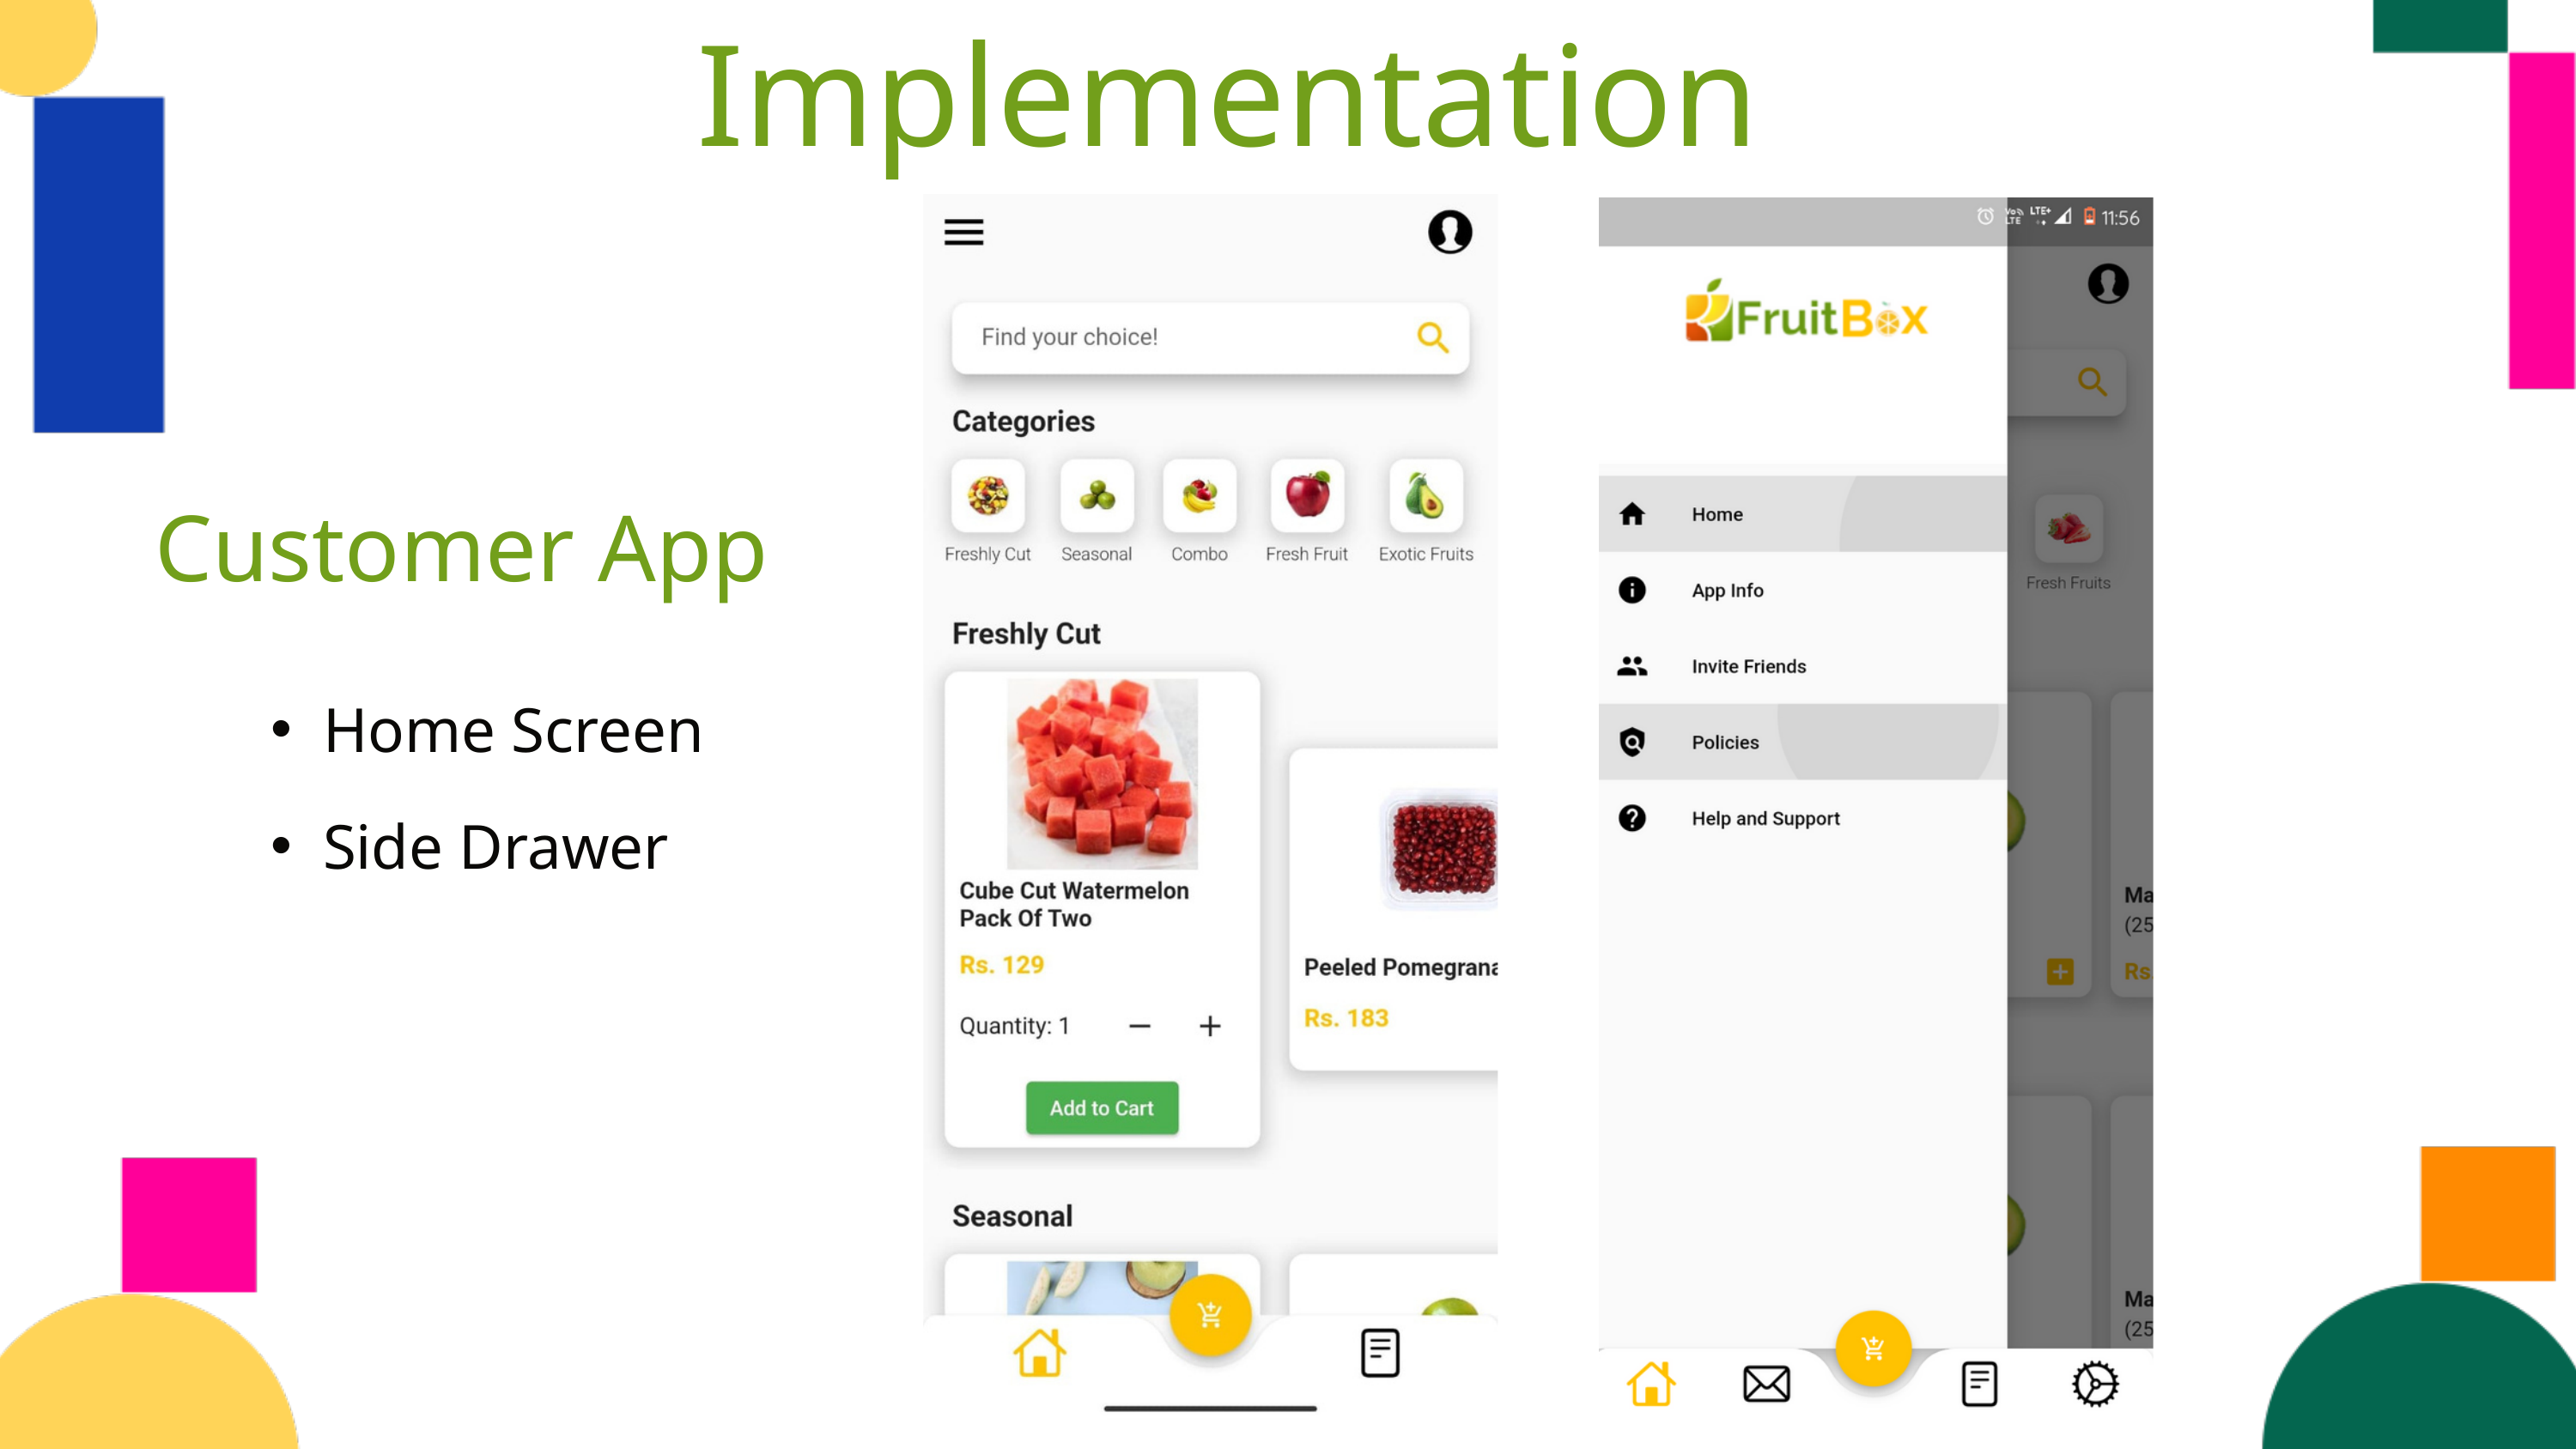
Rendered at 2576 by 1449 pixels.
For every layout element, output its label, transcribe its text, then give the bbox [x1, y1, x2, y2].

text_box Customer App [141, 472, 783, 601]
text_box [0, 1149, 309, 1449]
text_box [2365, 0, 2576, 398]
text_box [219, 686, 1126, 876]
text_box Implementation [90, 0, 2366, 175]
text_box [2254, 1138, 2576, 1449]
text_box [0, 0, 174, 442]
text_box [923, 194, 1498, 1421]
text_box [1599, 197, 2154, 1421]
